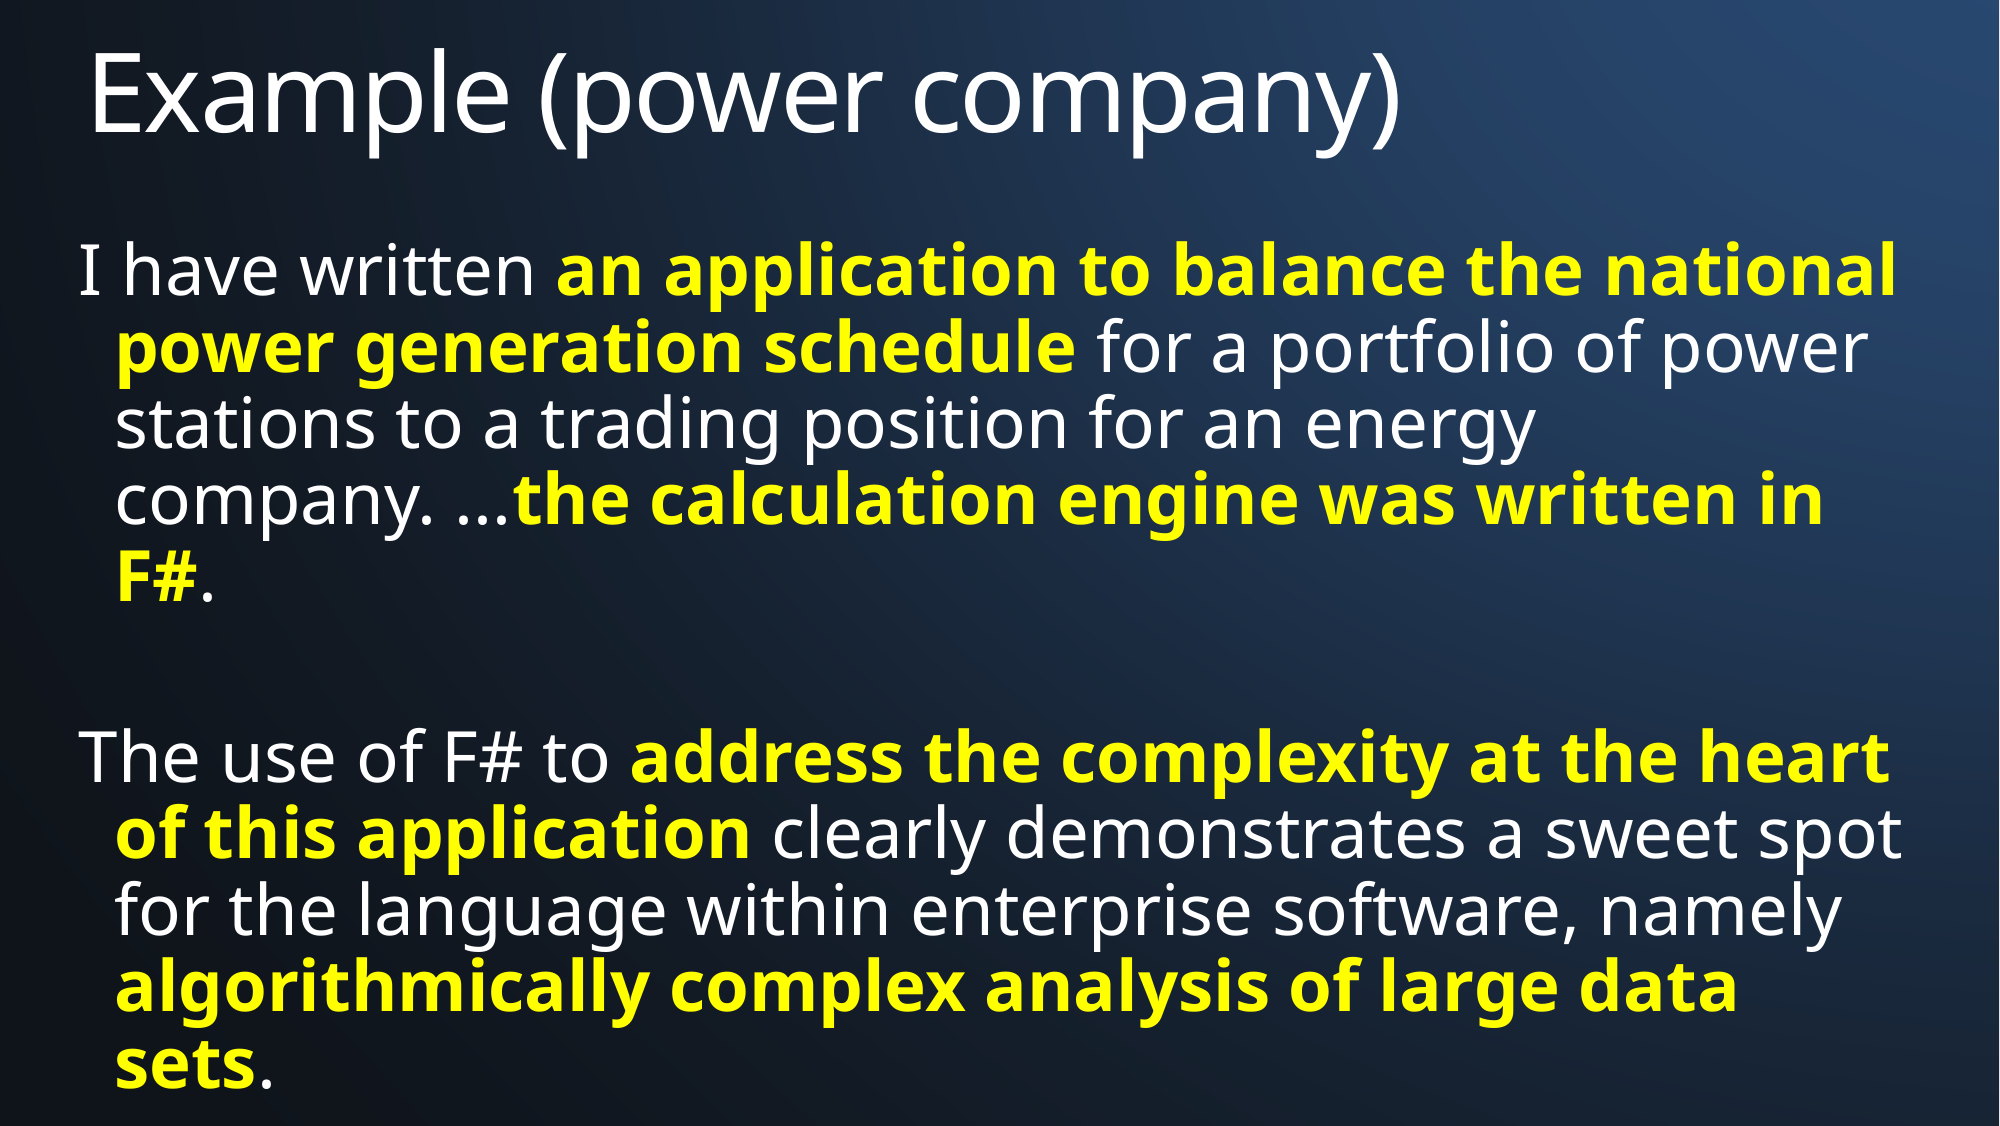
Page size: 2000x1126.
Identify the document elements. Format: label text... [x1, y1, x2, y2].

list I have written an application to balance the national power generation schedule for a portfolio of power stations to a trading position for an energy company. ...the calculation engine was written in F#. The use of F# to address the complexity at the heart of this application clearly demonstrates a sweet spot for the language within enterprise software, namely algorithmically complex analysis of large data sets. Simon Cousins (power company) [78, 234, 1908, 1126]
title Example (power company) [85, 37, 1914, 158]
picture [0, 0, 2000, 1126]
